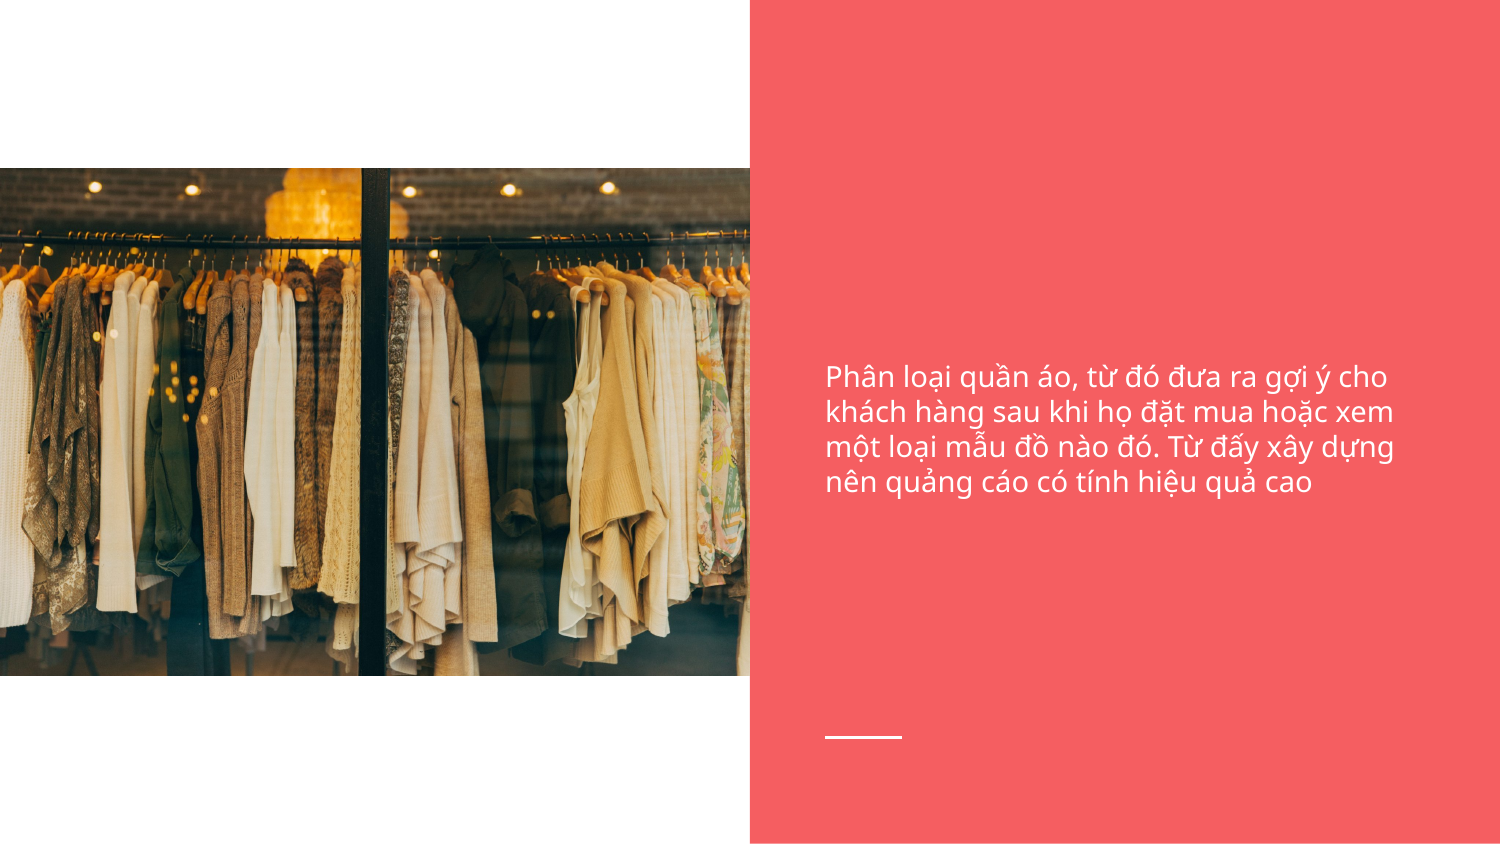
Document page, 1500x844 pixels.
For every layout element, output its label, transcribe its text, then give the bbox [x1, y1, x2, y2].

picture [0, 168, 751, 676]
list Phân loại quần áo, từ đó đưa ra gợi ý cho khách hàng sau khi họ đặt mua hoặc xem một loại mẫu đồ nào đó. Từ đấy xây dựng nên quảng cáo có tính hiệu quả cao [810, 343, 1440, 725]
